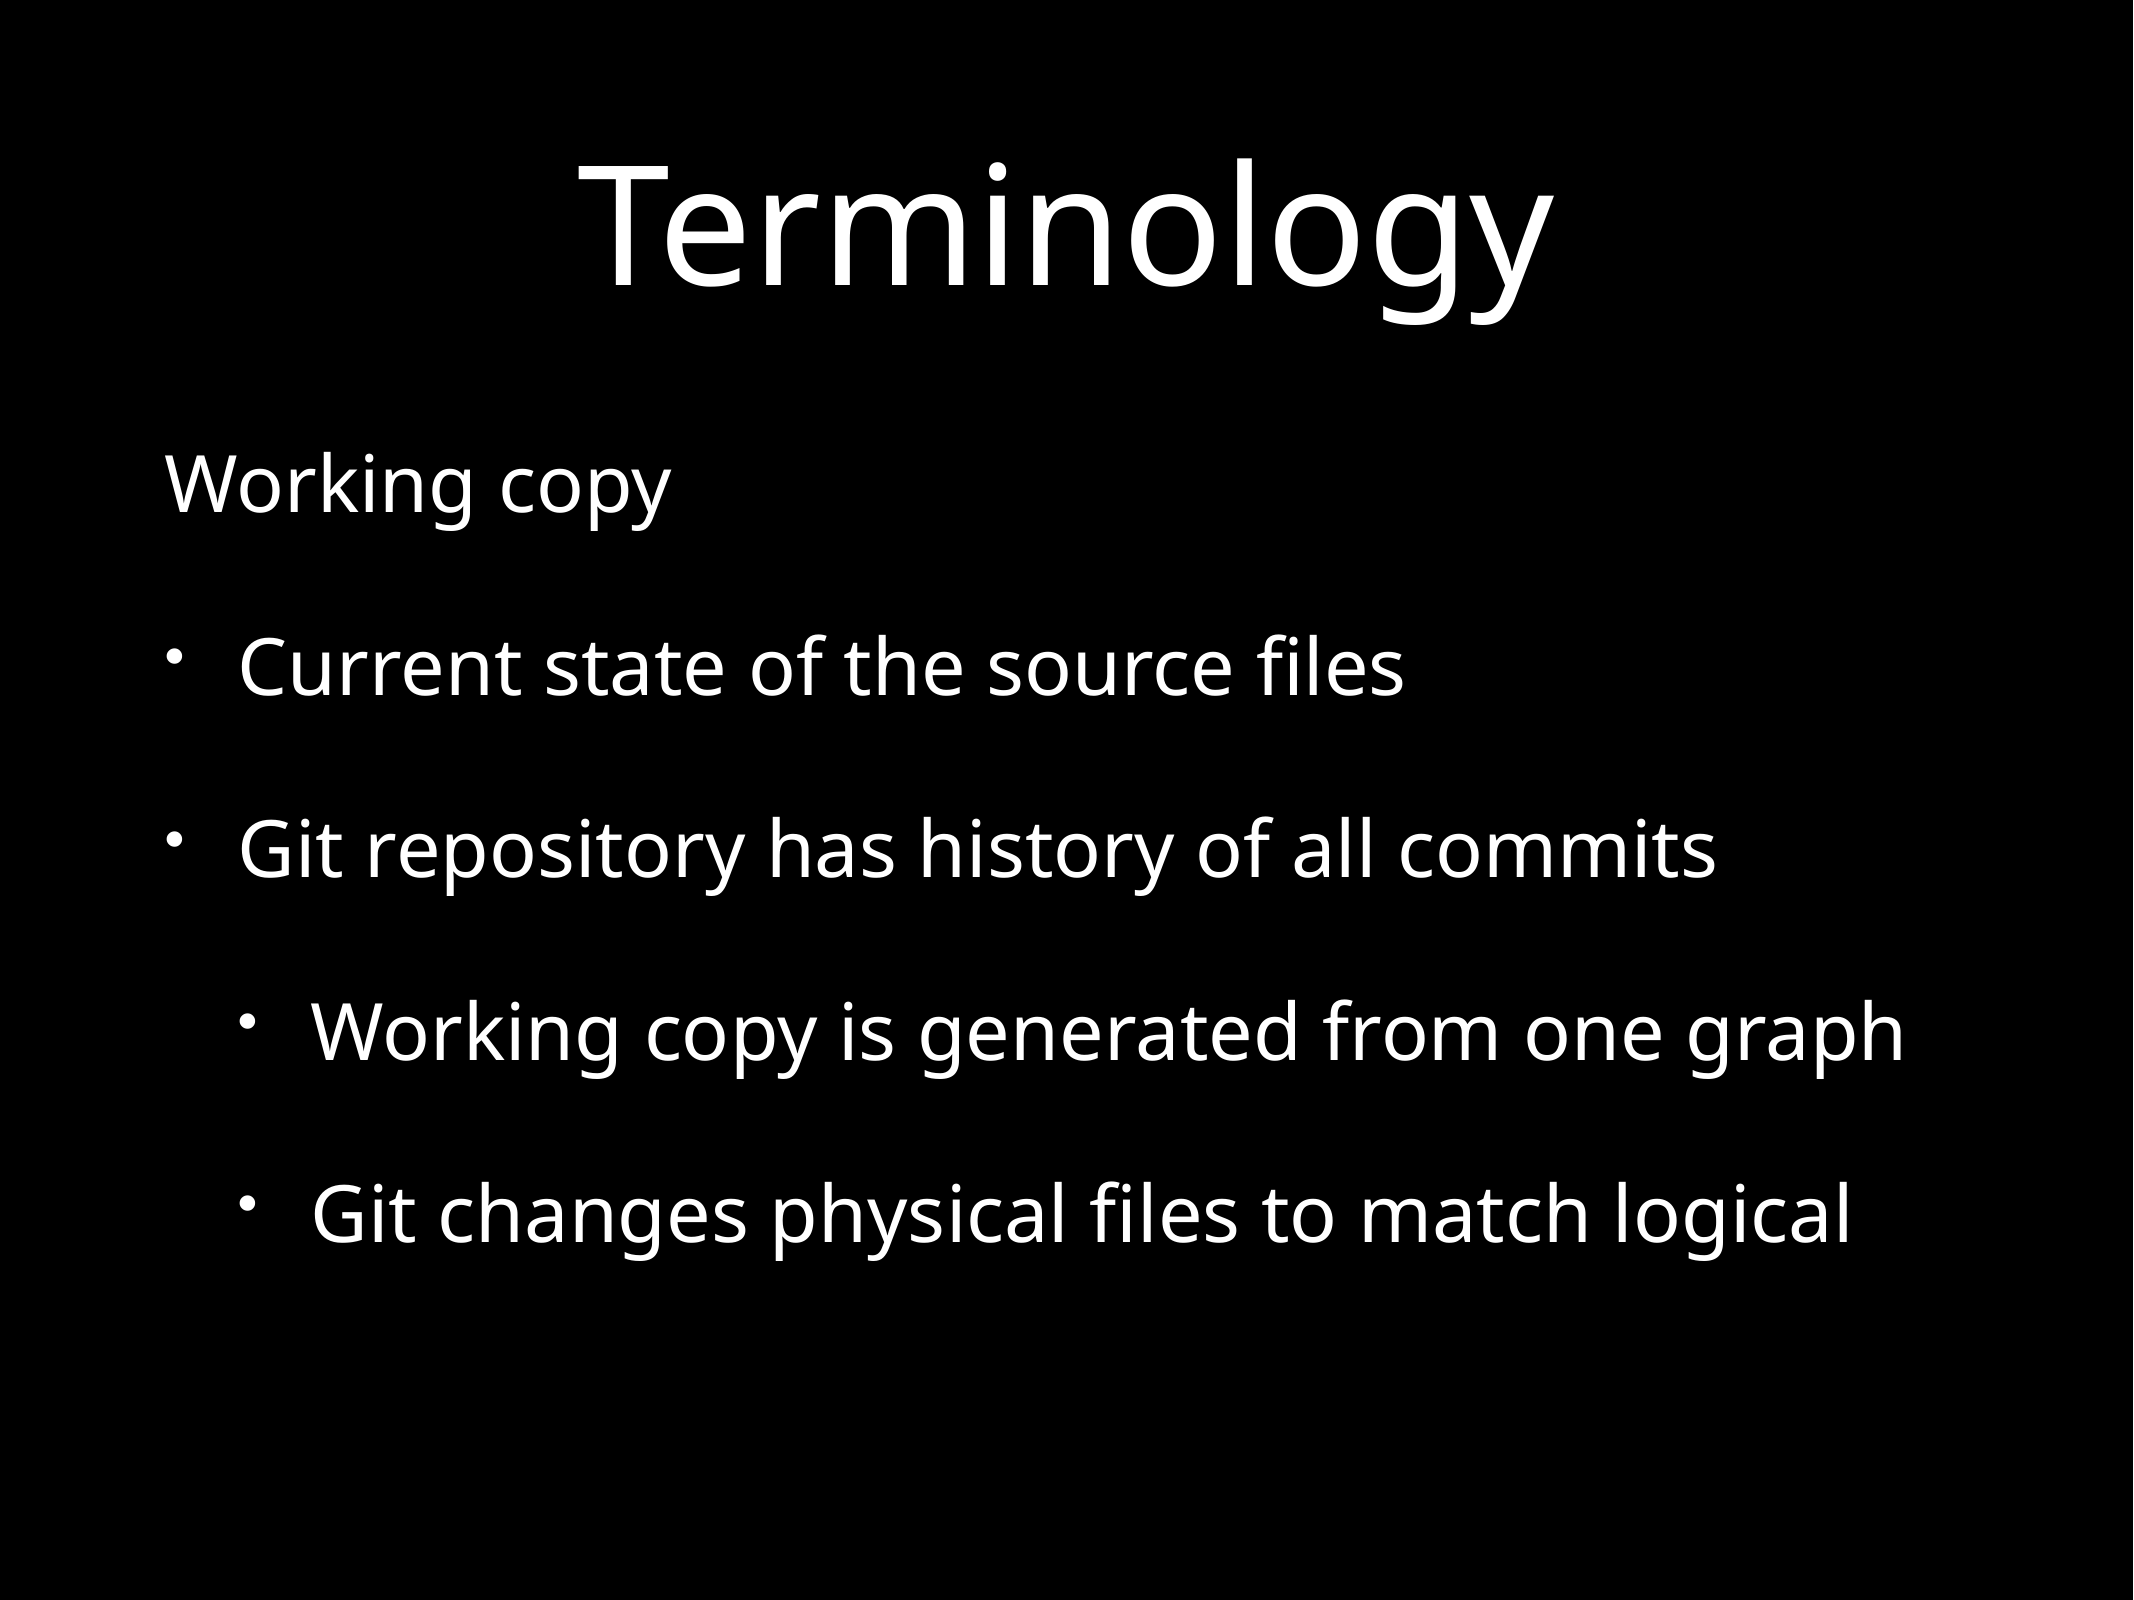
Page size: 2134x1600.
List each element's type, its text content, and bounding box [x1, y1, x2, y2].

title Terminology [155, 41, 1978, 397]
list Working copy Current state of the source files Git repository has history of all commits Working copy is generated from one graph Git changes physical files to match logical [155, 424, 1978, 1439]
